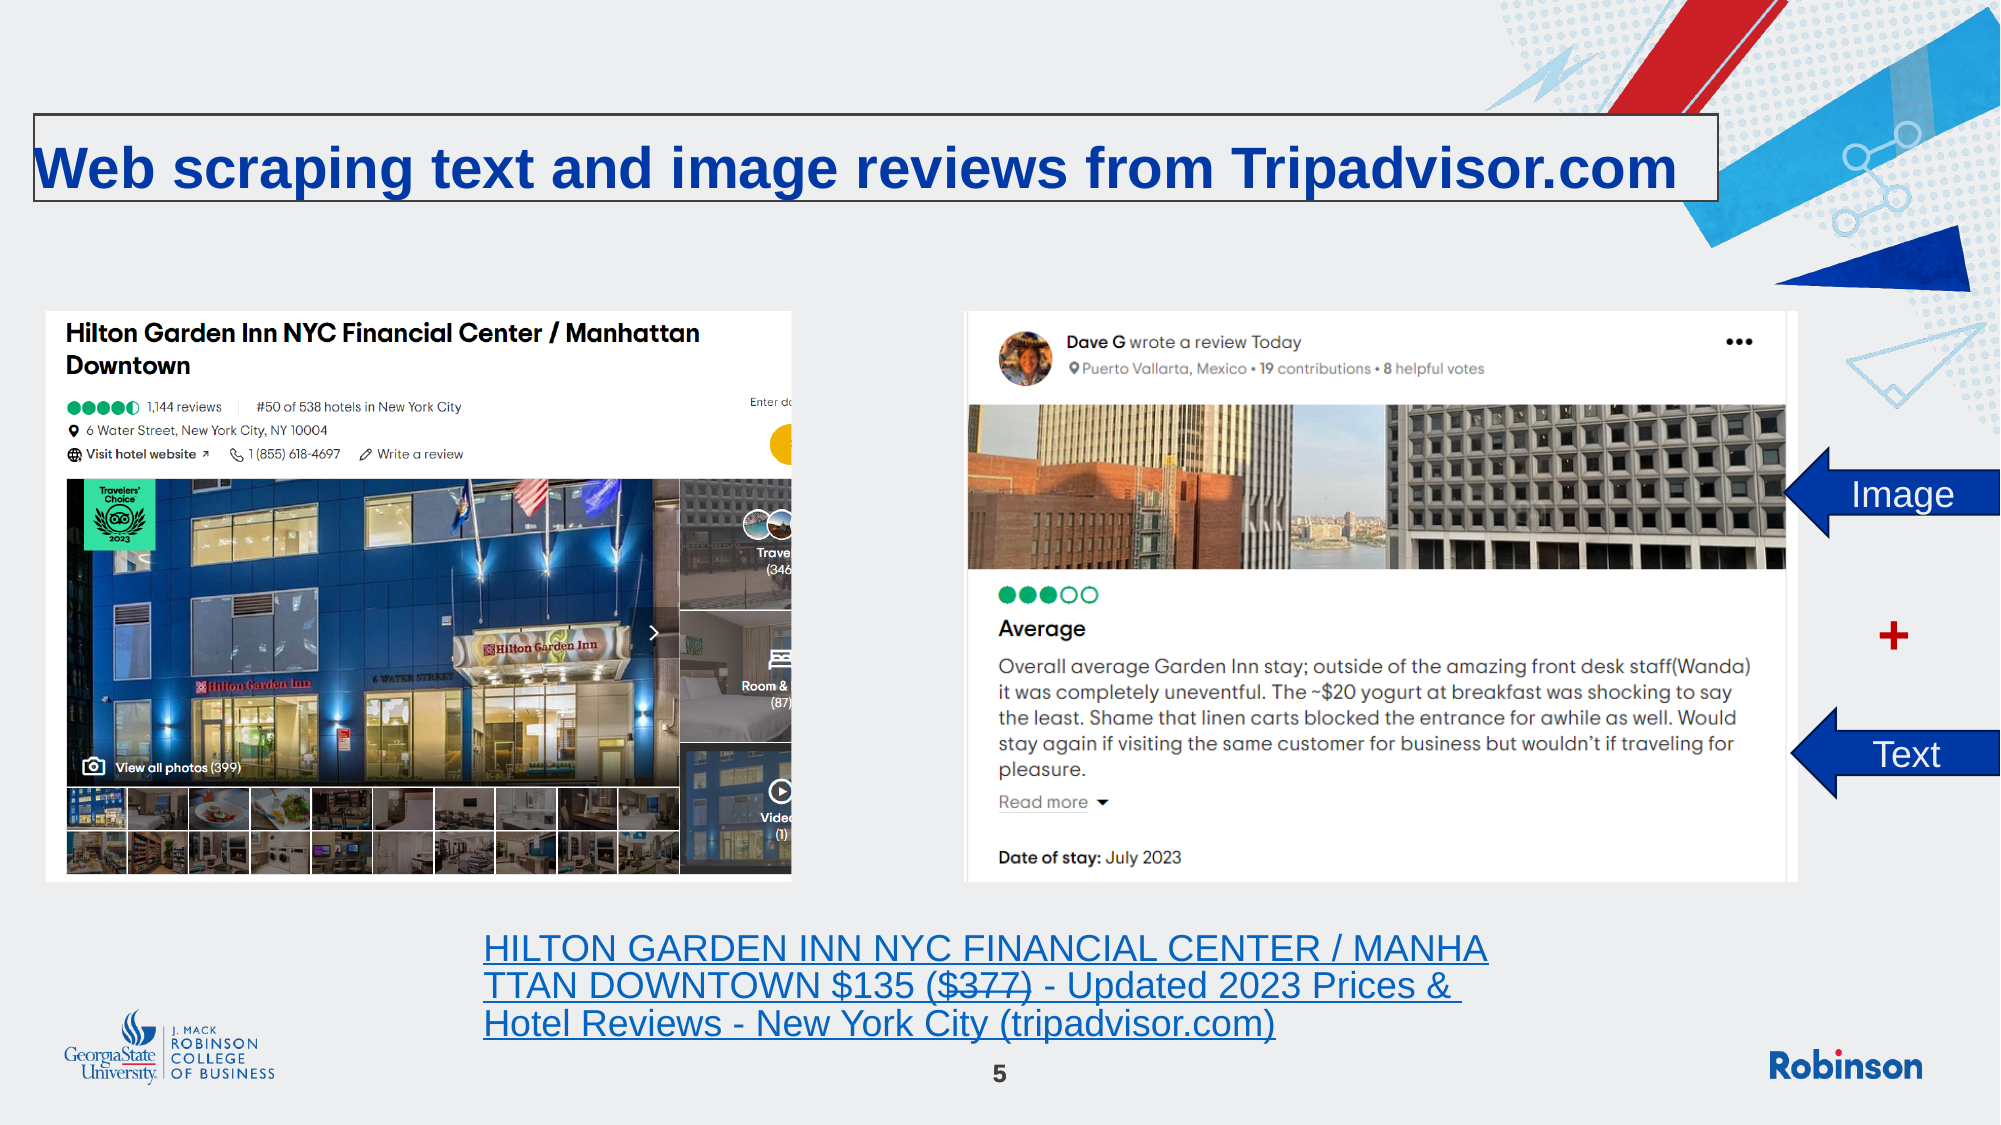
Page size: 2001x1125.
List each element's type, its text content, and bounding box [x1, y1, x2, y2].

picture [64, 1009, 274, 1085]
text_box + [1862, 590, 1929, 676]
text_box Text [1798, 706, 2000, 800]
title Web scraping text and image reviews from Tripadvisor.com [33, 113, 1719, 202]
text_box Image [1798, 445, 2000, 540]
picture [1770, 1049, 1922, 1079]
picture [964, 0, 2001, 882]
text_box HILTON GARDEN INN NYC FINANCIAL CENTER / MANHATTAN DOWNTOWN $135 ($̶3̶7̶7̶) - Updated 2023 Prices & Hotel Reviews - New York City (tripadvisor.com) [468, 916, 1503, 976]
picture [45, 311, 792, 882]
slide_number 5 [774, 1042, 1225, 1103]
